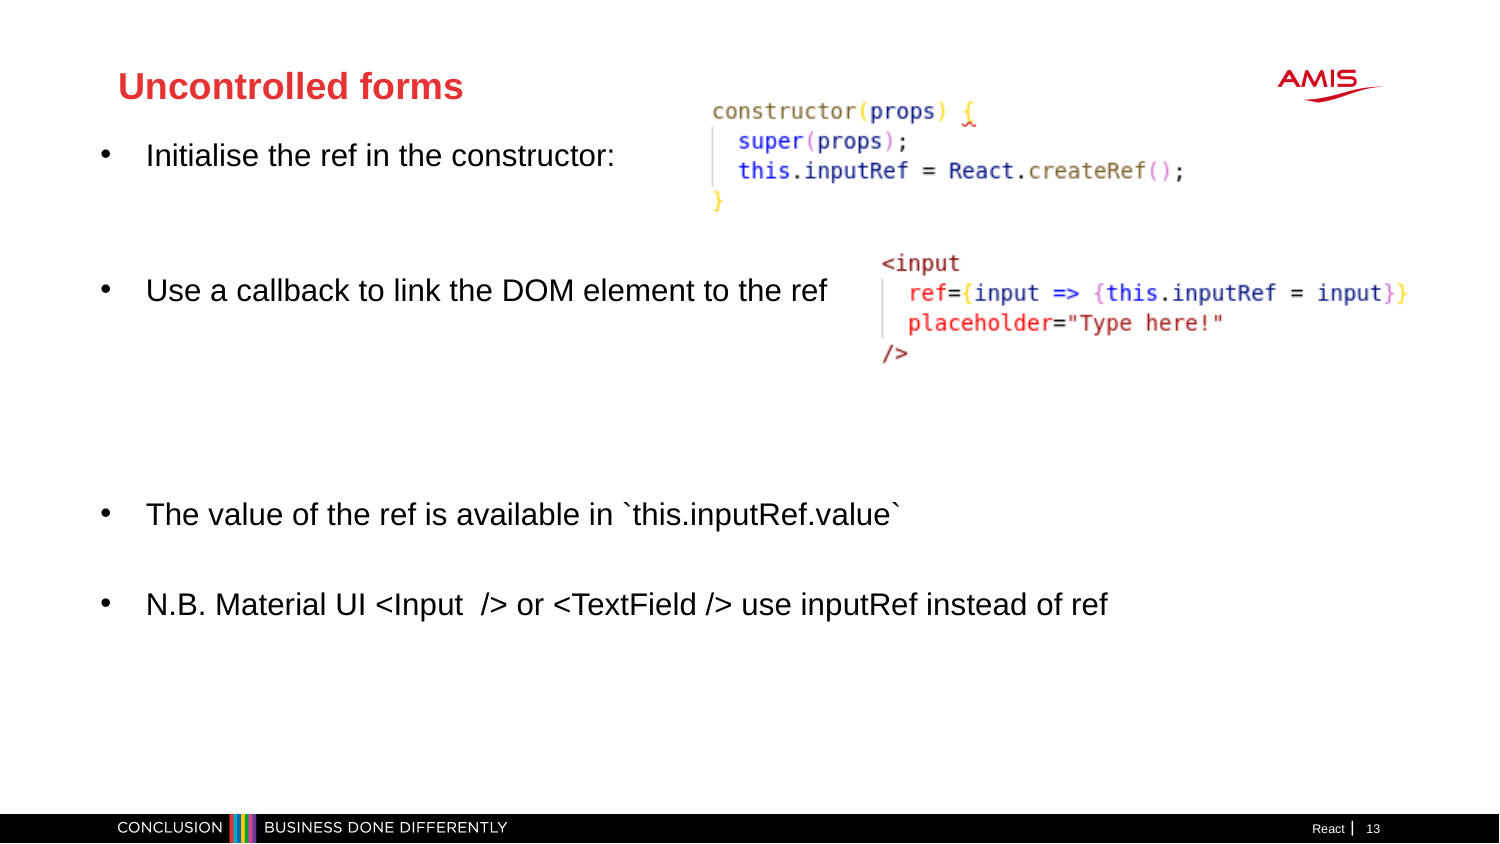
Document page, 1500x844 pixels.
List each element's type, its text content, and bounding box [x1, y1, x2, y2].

text_box 1 [1358, 820, 1381, 838]
picture [239, 814, 1499, 843]
text_box React [814, 820, 1345, 838]
text_box Initialise the ref in the constructor: Use a callback to link the DOM element to the ref The value of the ref is available in `this.inputRef.value` N.B. Material UI <Input /> or <TextField /> use inputRef instead of ref [98, 82, 1184, 719]
text_box Uncontrolled forms [118, 47, 1204, 82]
picture [690, 58, 1425, 375]
picture [0, 814, 236, 843]
